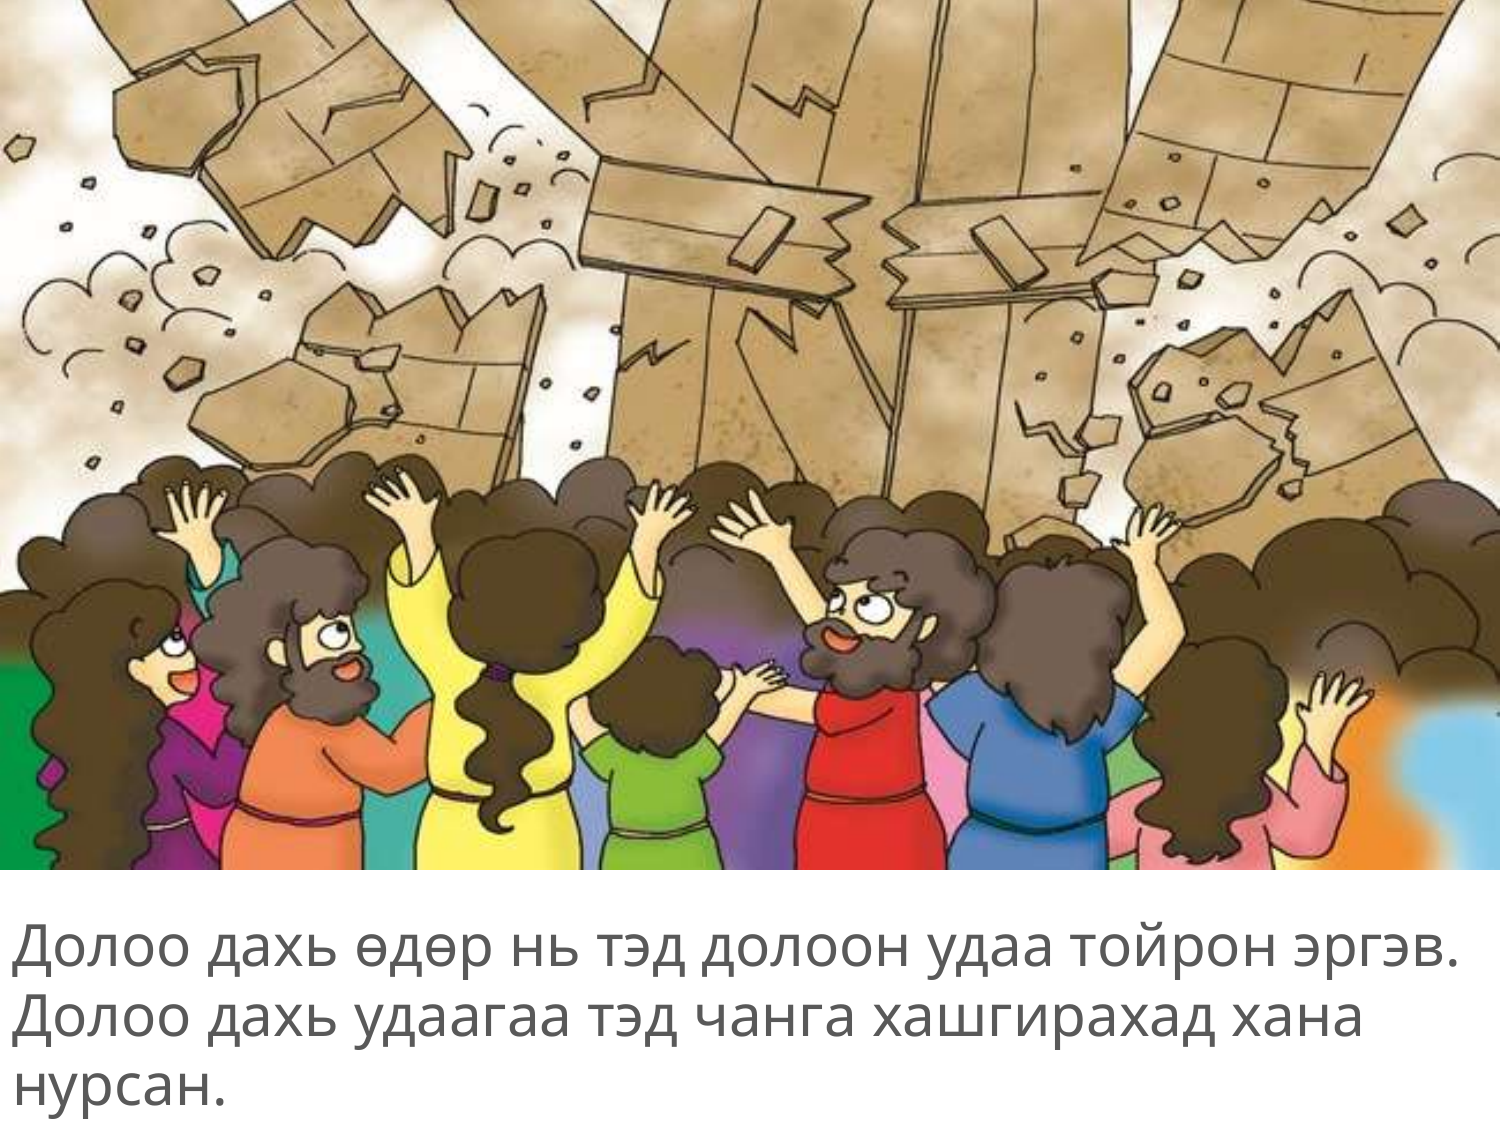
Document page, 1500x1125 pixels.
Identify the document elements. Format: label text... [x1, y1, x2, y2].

picture [0, 0, 1500, 870]
text_box Долоо дахь өдөр нь тэд долоон удаа тойрон эргэв. Долоо дахь удаагаа тэд чанга хашгирахад хана нурсан. [0, 900, 1483, 1125]
